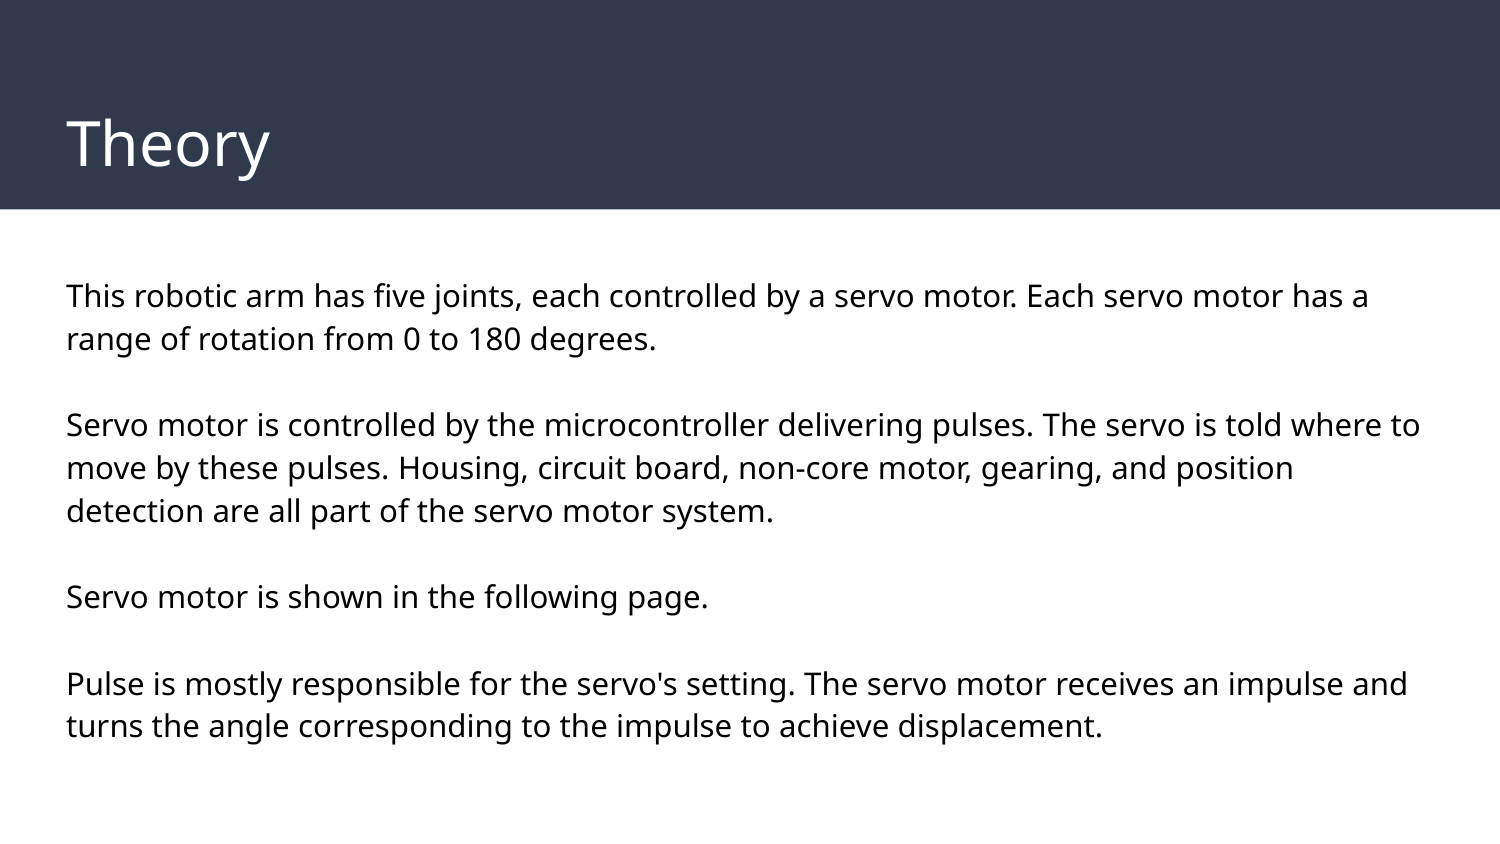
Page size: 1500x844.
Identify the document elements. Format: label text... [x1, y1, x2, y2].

title Theory [51, 89, 1449, 192]
text_box This robotic arm has five joints, each controlled by a servo motor. Each servo motor has a range of rotation from 0 to 180 degrees. Servo motor is controlled by the microcontroller delivering pulses. The servo is told where to move by these pulses. Housing, circuit board, non-core motor, gearing, and position detection are all part of the servo motor system. Servo motor is shown in the following page. Pulse is mostly responsible for the servo's setting. The servo motor receives an impulse and turns the angle corresponding to the impulse to achieve displacement. [51, 255, 1457, 800]
